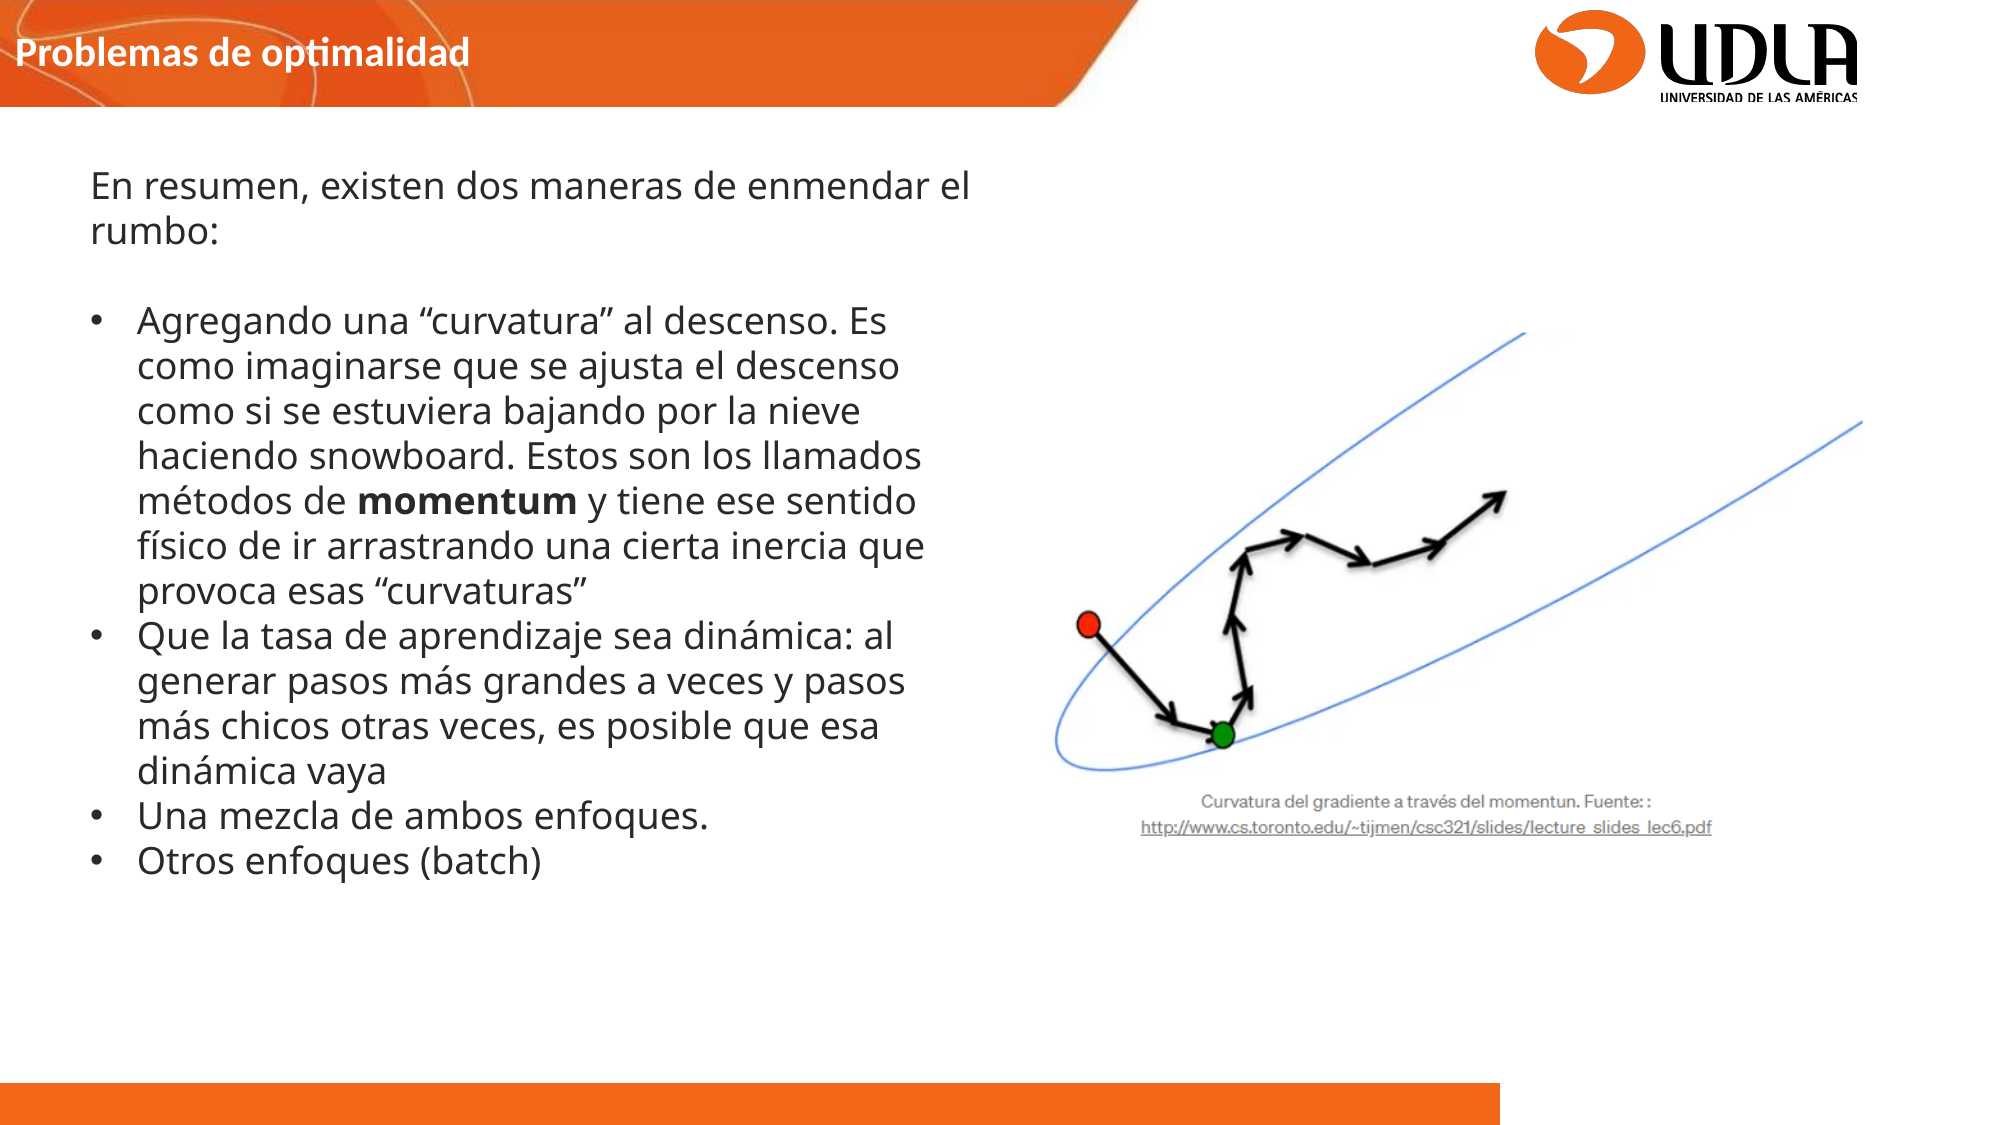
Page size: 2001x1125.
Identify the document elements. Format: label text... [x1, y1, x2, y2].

picture [0, 1083, 1500, 1125]
picture [1013, 302, 1946, 859]
title Problemas de optimalidad [0, 0, 1864, 113]
text_box En resumen, existen dos maneras de enmendar el rumbo: Agregando una “curvatura” al descenso. Es como imaginarse que se ajusta el descenso como si se estuviera bajando por la nieve haciendo snowboard. Estos son los llamados métodos de momentum y tiene ese sentido físico de ir arrastrando una cierta inercia que provoca esas “curvaturas” Que la tasa de aprendizaje sea dinámica: al generar pasos más grandes a veces y pasos más chicos otras veces, es posible que esa dinámica vaya Una mezcla de ambos enfoques. Otros enfoques (batch) [0, 147, 1000, 1015]
